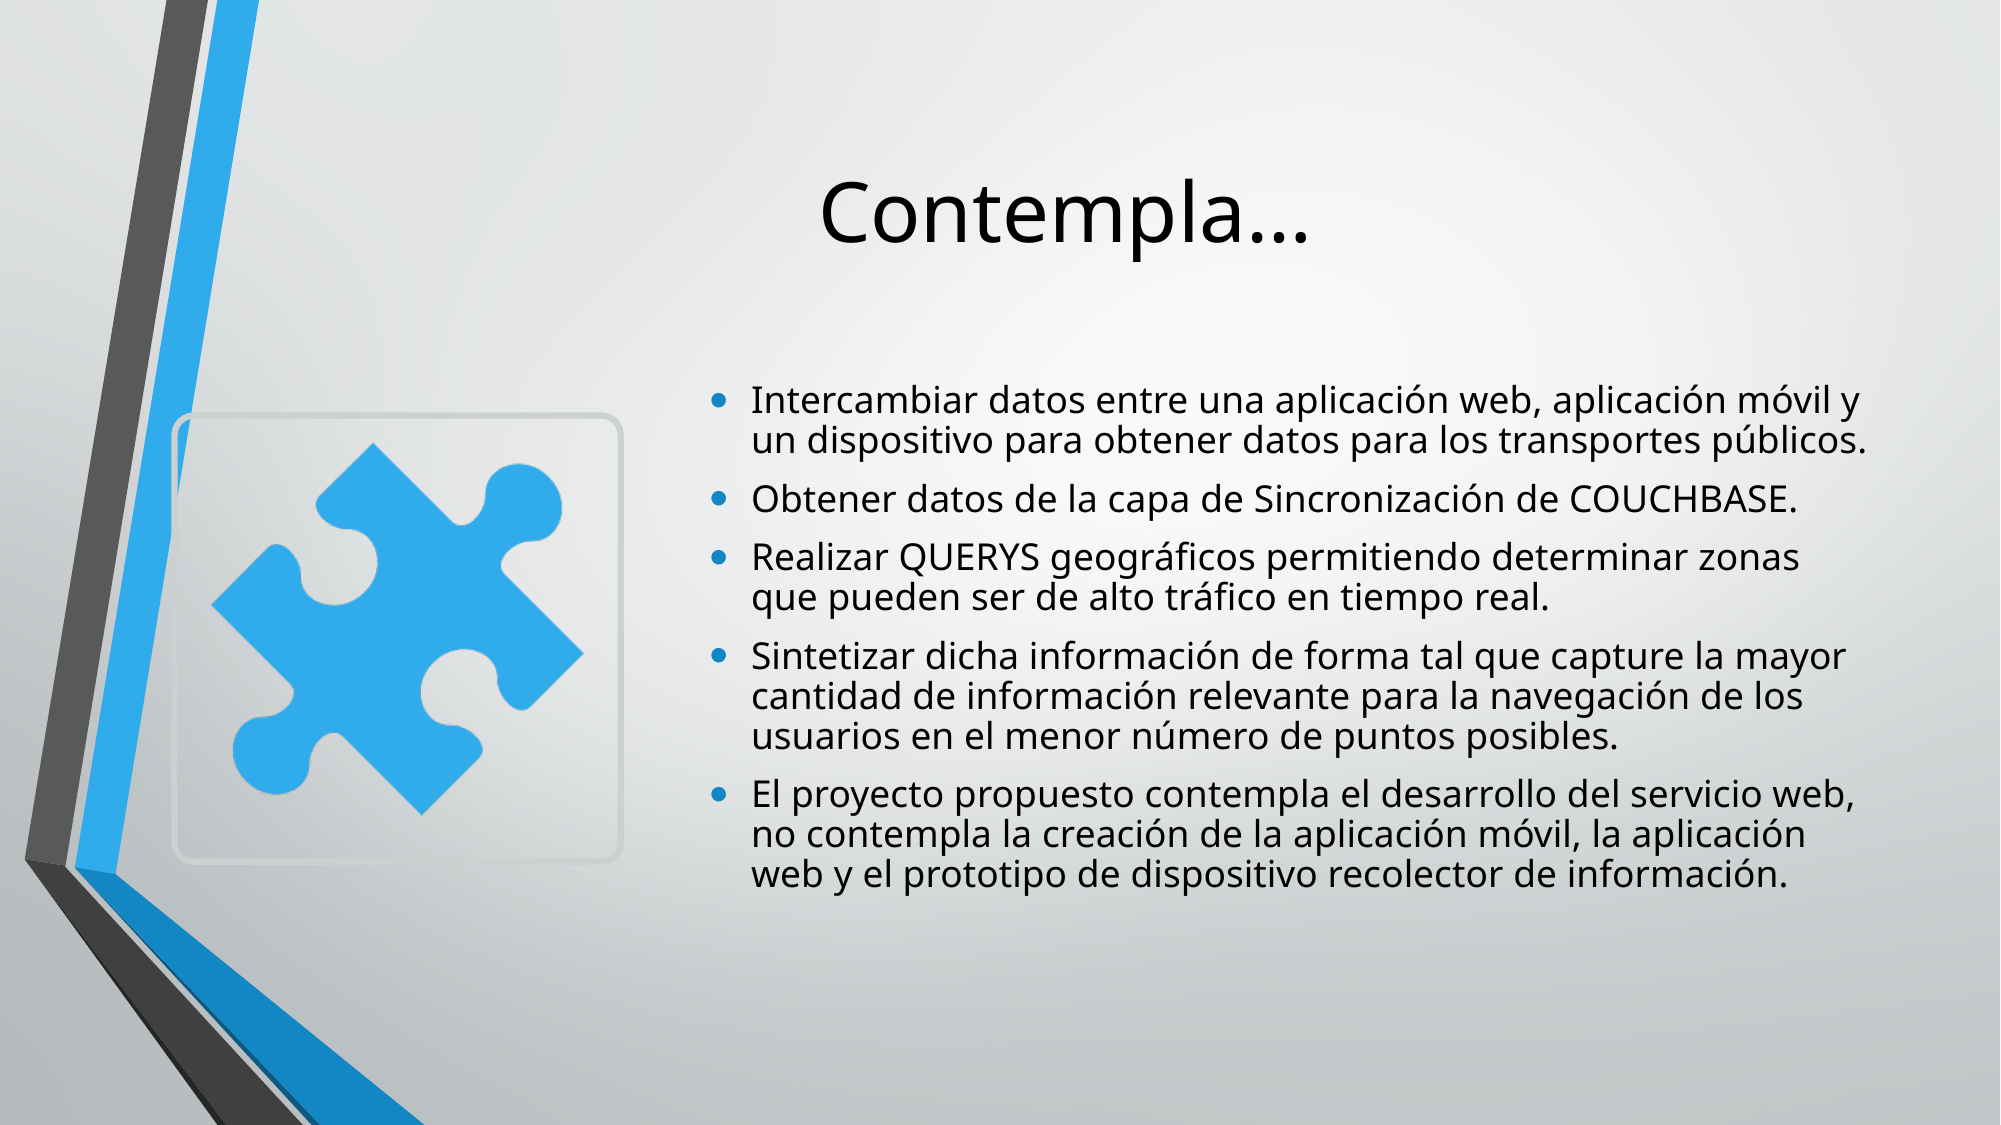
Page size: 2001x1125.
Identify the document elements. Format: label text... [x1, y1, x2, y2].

picture [174, 415, 622, 863]
title Contempla… [243, 112, 1887, 307]
list Intercambiar datos entre una aplicación web, aplicación móvil y un dispositivo para obtener datos para los transportes públicos. Obtener datos de la capa de Sincronización de COUCHBASE. Realizar QUERYS geográficos permitiendo determinar zonas que pueden ser de alto tráfico en tiempo real. Sintetizar dicha información de forma tal que capture la mayor cantidad de información relevante para la navegación de los usuarios en el menor número de puntos posibles. El proyecto propuesto contempla el desarrollo del servicio web, no contempla la creación de la aplicación móvil, la aplicación web y el prototipo de dispositivo recolector de información. [694, 327, 1888, 950]
